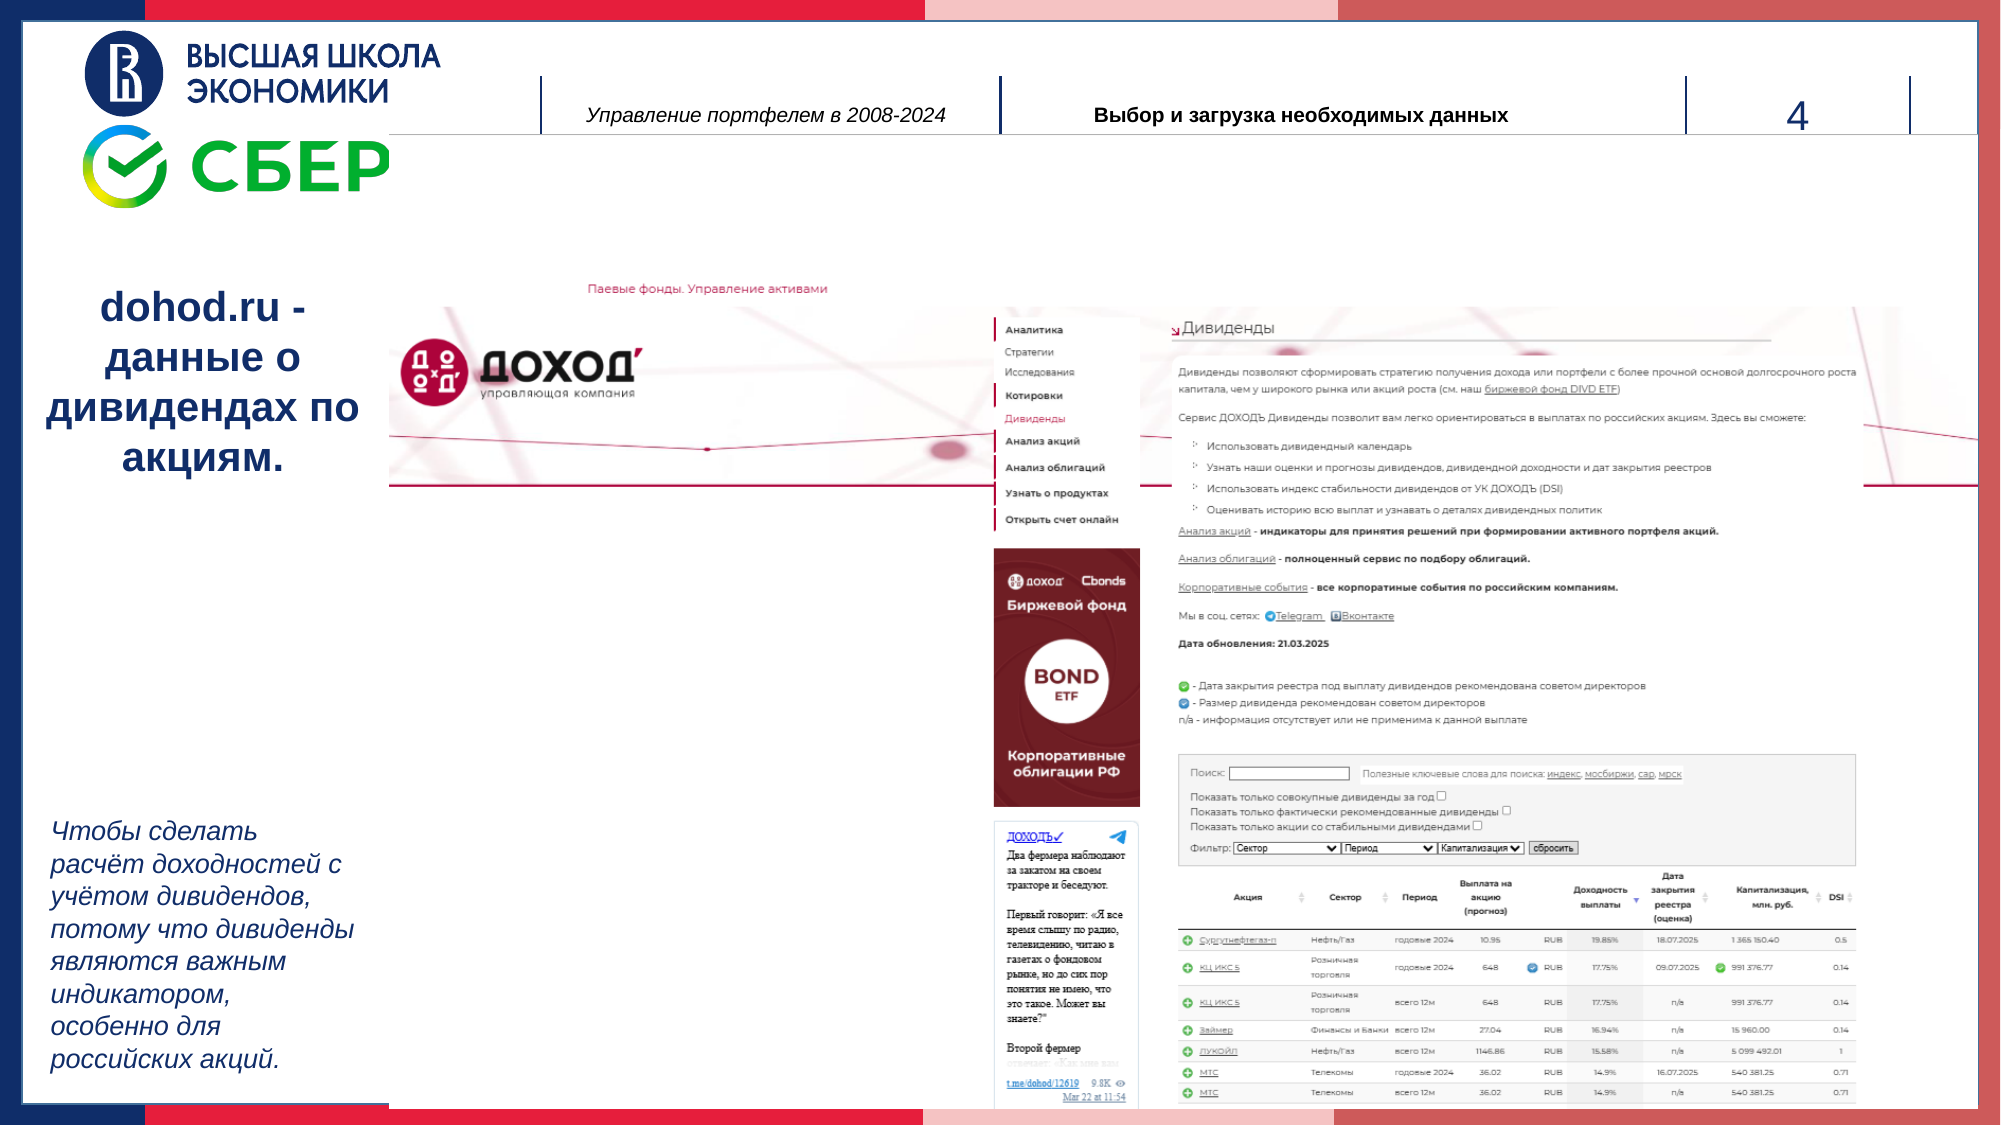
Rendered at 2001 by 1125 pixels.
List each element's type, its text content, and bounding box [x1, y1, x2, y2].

text_box Выбор и загрузка необходимых данных [1078, 93, 1608, 132]
picture [74, 116, 1979, 1109]
text_box Чтобы сделать расчёт доходностей с учётом дивидендов, потому что дивиденды являются важным индикатором, особенно для российских акций. [35, 798, 371, 1089]
text_box dohod.ru - данные о дивидендах по акциям. [16, 271, 383, 487]
text_box ‹#› [1742, 81, 1854, 132]
text_box Управление портфелем в 2008-2024 [571, 93, 971, 132]
